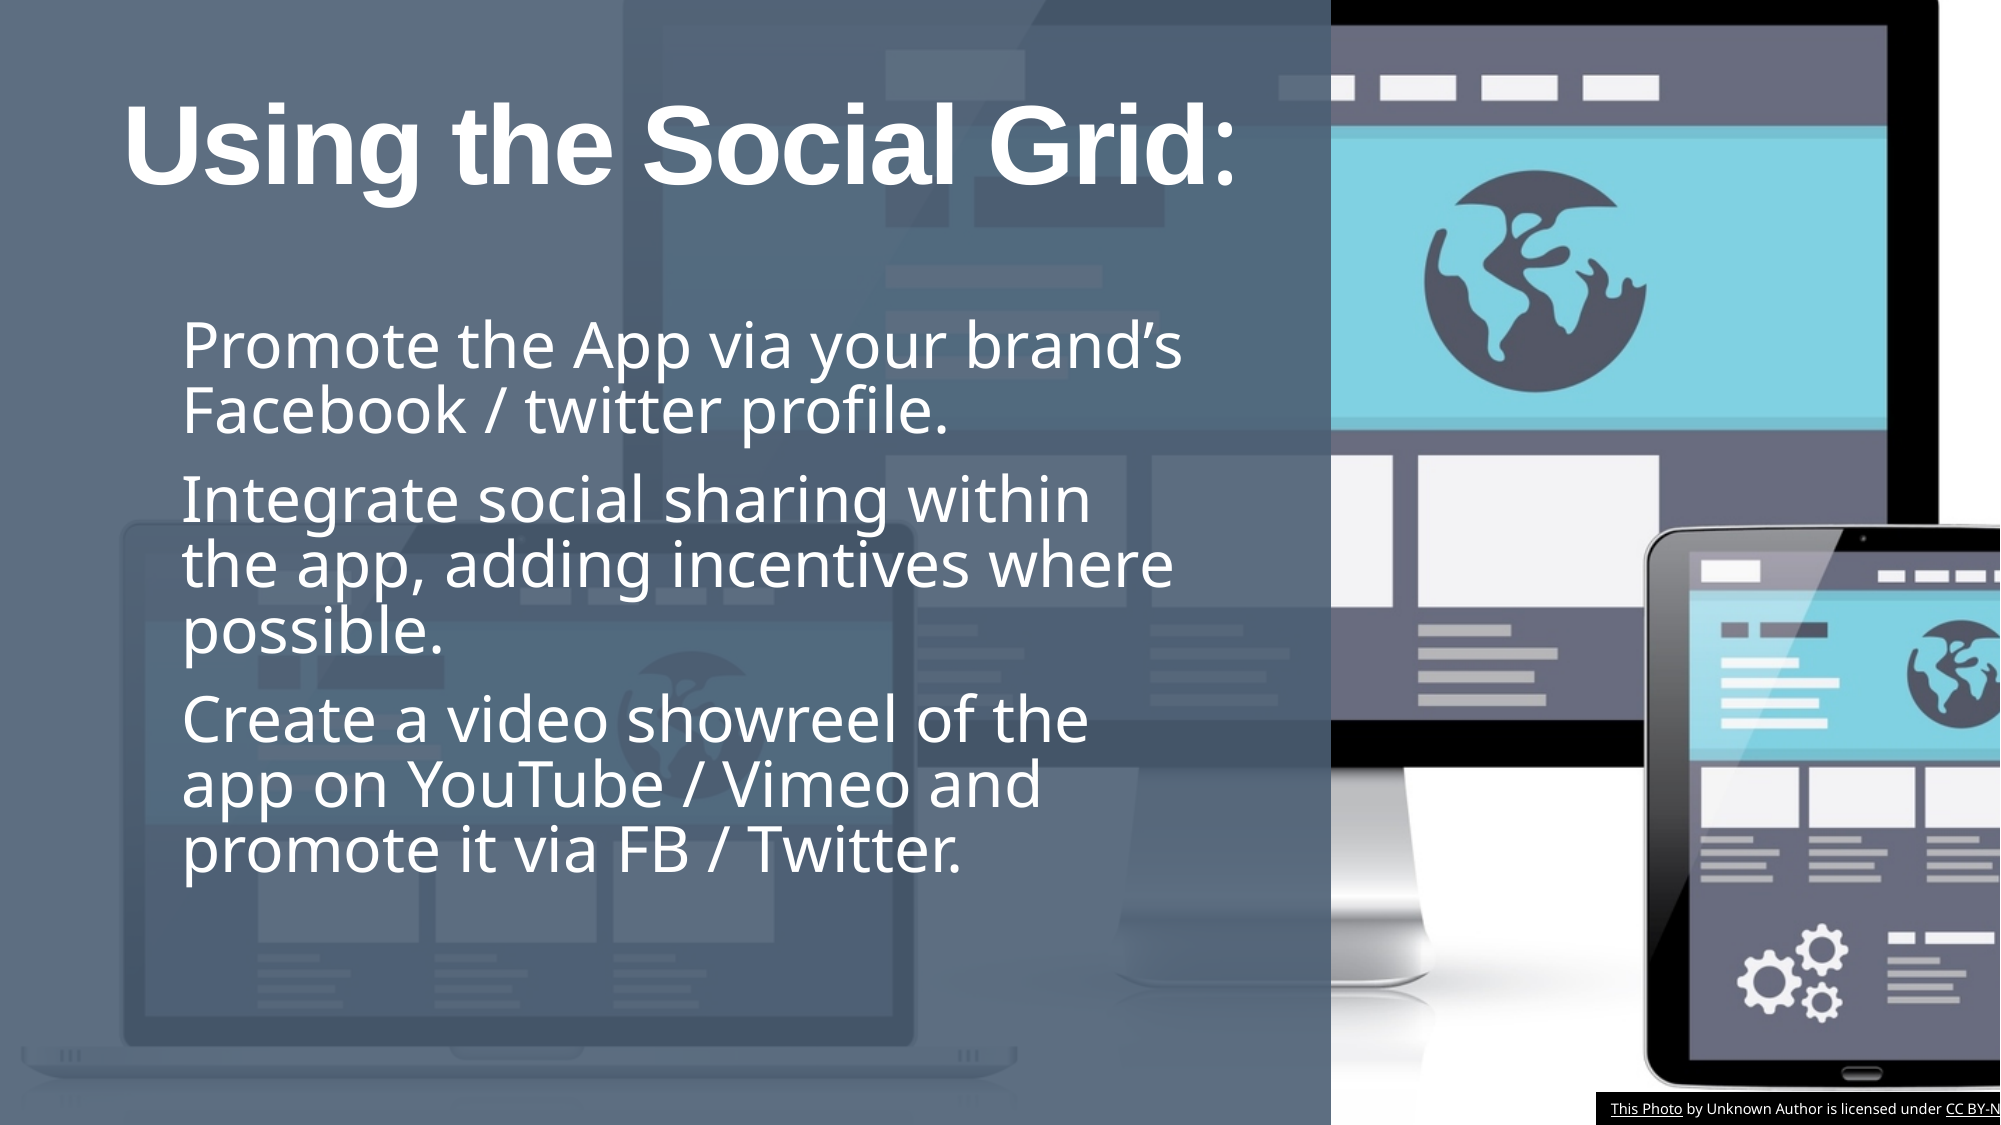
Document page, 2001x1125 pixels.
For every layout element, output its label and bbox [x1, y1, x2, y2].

list [0, 0, 2000, 1125]
